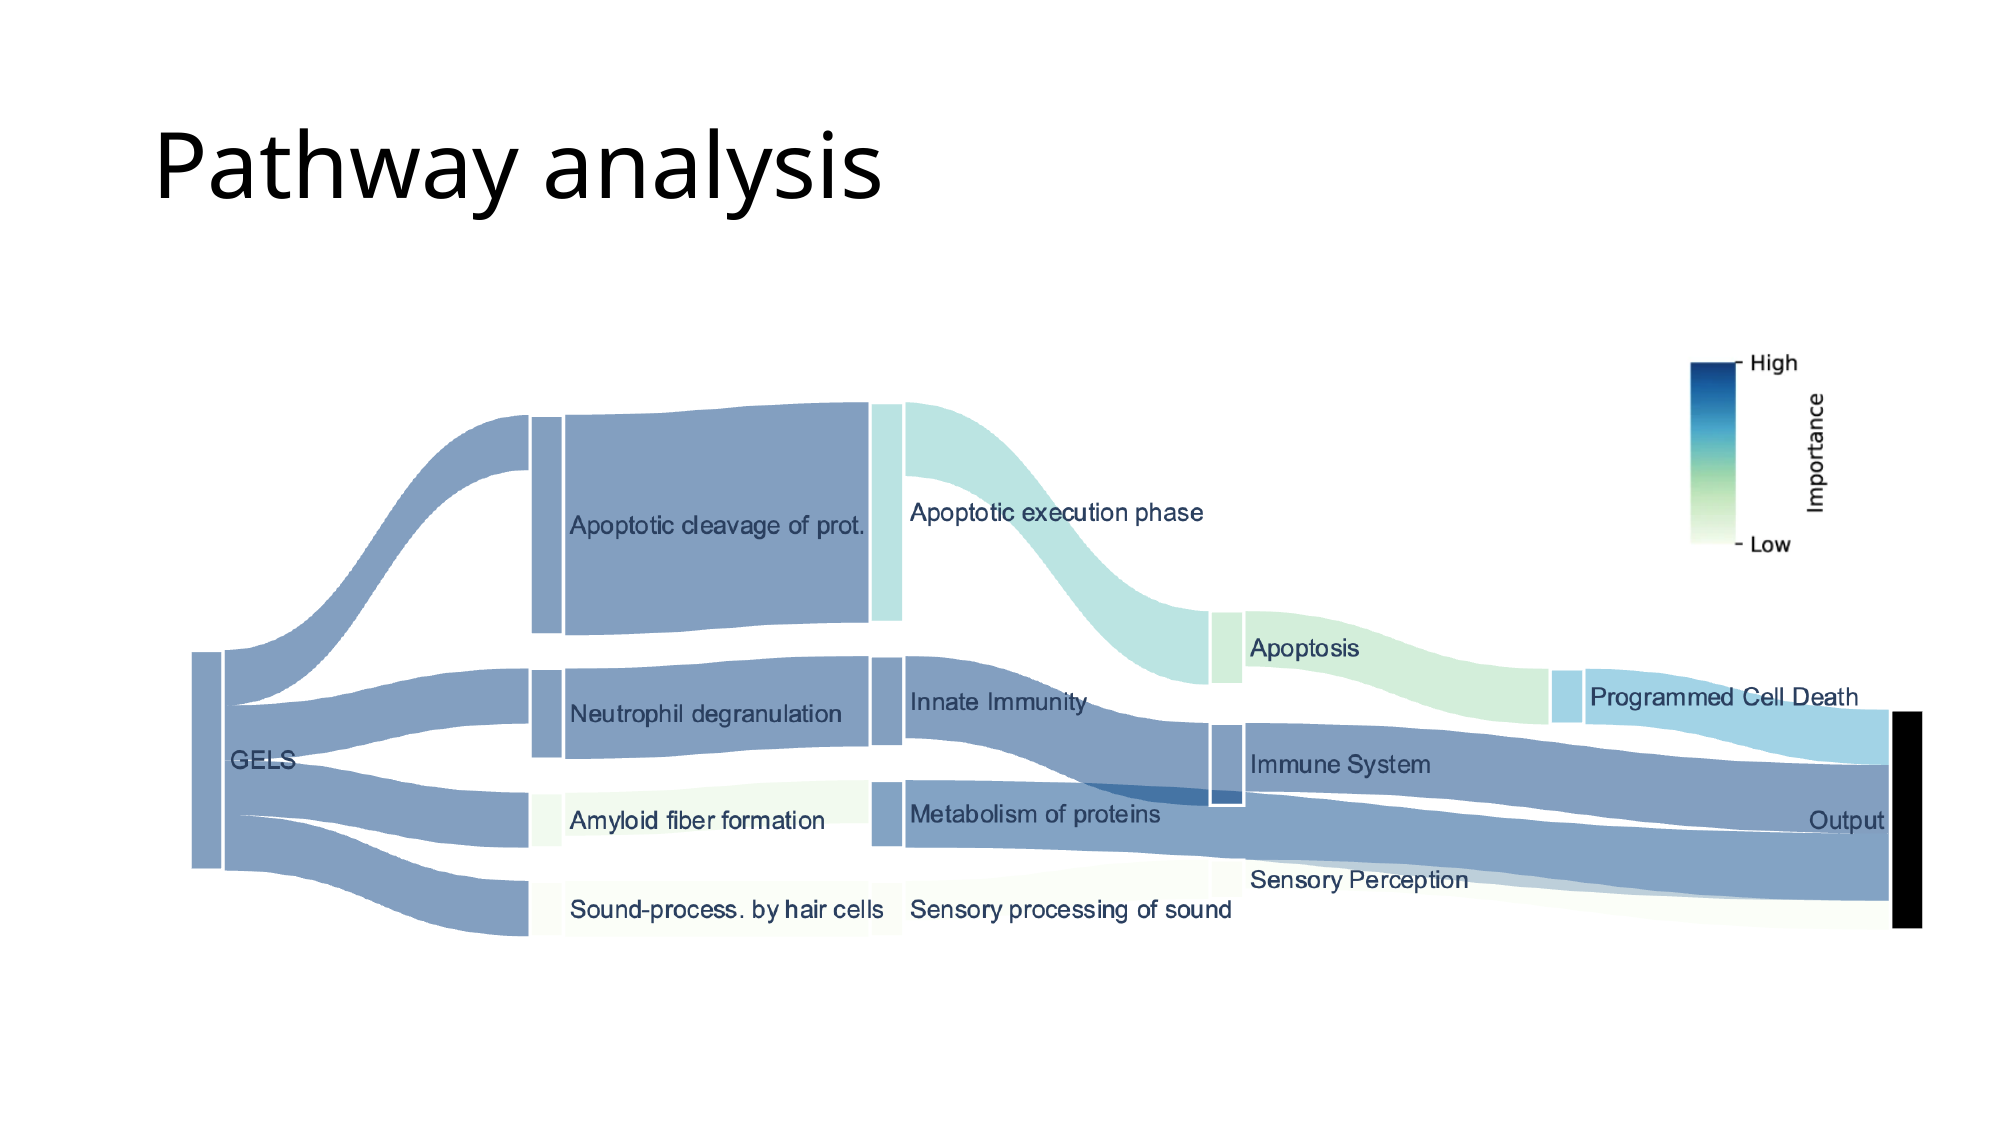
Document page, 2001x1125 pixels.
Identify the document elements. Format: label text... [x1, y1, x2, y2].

picture [56, 235, 1965, 1070]
title Pathway analysis [137, 59, 1863, 235]
